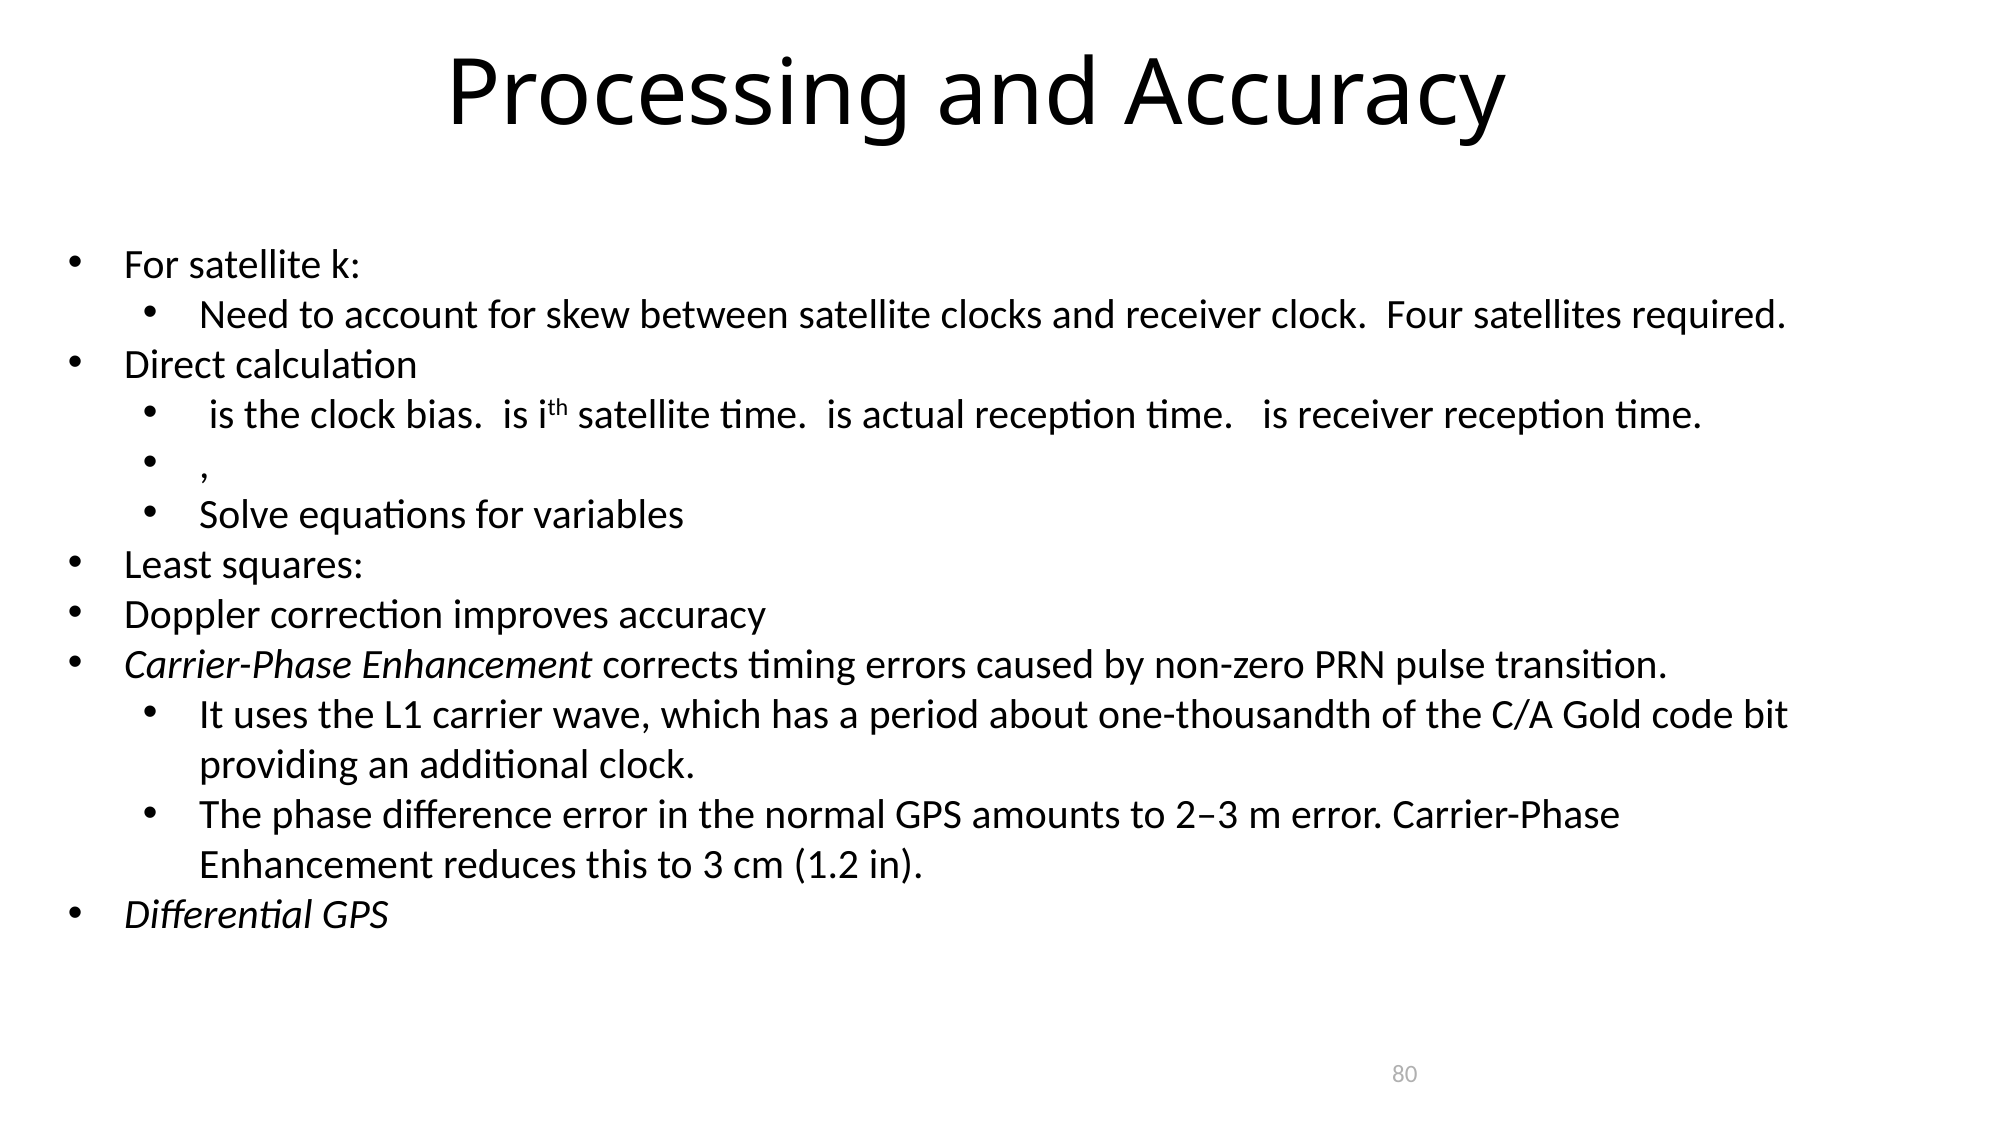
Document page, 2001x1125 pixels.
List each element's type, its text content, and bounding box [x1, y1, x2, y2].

slide_number 80 [1074, 738, 1425, 1125]
text_box Processing and Accuracy [30, 25, 1922, 151]
